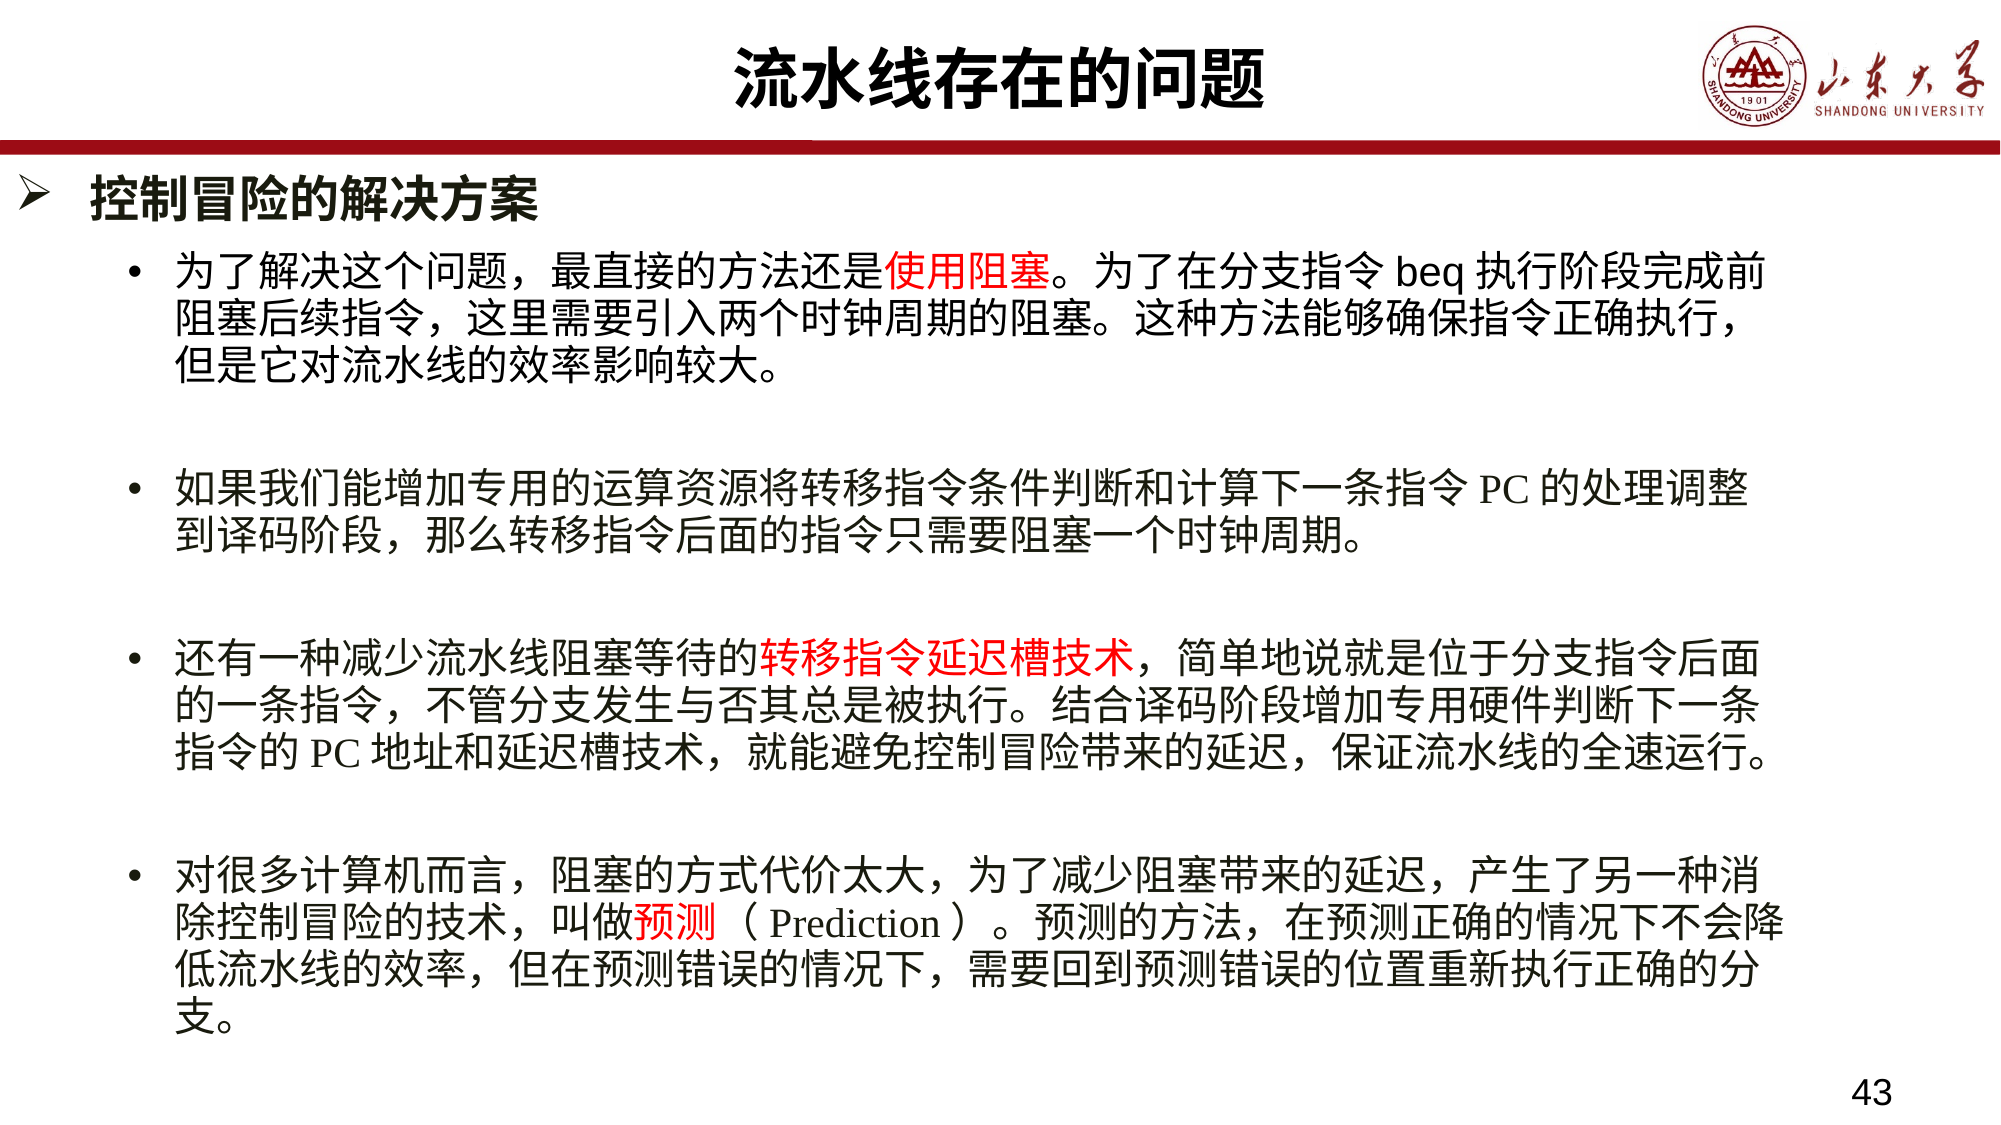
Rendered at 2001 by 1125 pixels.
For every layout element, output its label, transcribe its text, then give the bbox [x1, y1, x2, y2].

title 流水线存在的问题 [0, 39, 2000, 152]
slide_number 43 [1836, 1060, 2000, 1125]
text_box 为了解决这个问题，最直接的方法还是使用阻塞。为了在分支指令beq执行阶段完成前阻塞后续指令，这里需要引入两个时钟周期的阻塞。这种方法能够确保指令正确执行，但是它对流水线的效率影响较大。 如果我们能增加专用的运算资源将转移指令条件判断和计算下一条指令PC的处理调整到译码阶段，那么转移指令后面的指令只需要阻塞一个时钟周期。 还有一种减少流水线阻塞等待的转移指令延迟槽技术，简单地说就是位于分支指令后面的一条指令，不管分支发生与否其总是被执行。结合译码阶段增加专用硬件判断下一条指令的PC地址和延迟槽技术，就能避免控制冒险带来的延迟，保证流水线的全速运行。 对很多计算机而言，阻塞的方式代价太大，为了减少阻塞带来的延迟，产生了另一种消除控制冒险的技术，叫做预测（Prediction）。预测的方法，在预测正确的情况下不会降低流水线的效率，但在预测错误的情况下，需要回到预测错误的位置重新执行正确的分支。 [26, 241, 1805, 1049]
list 控制冒险的解决方案 [0, 164, 1928, 1047]
picture [1698, 21, 1810, 39]
